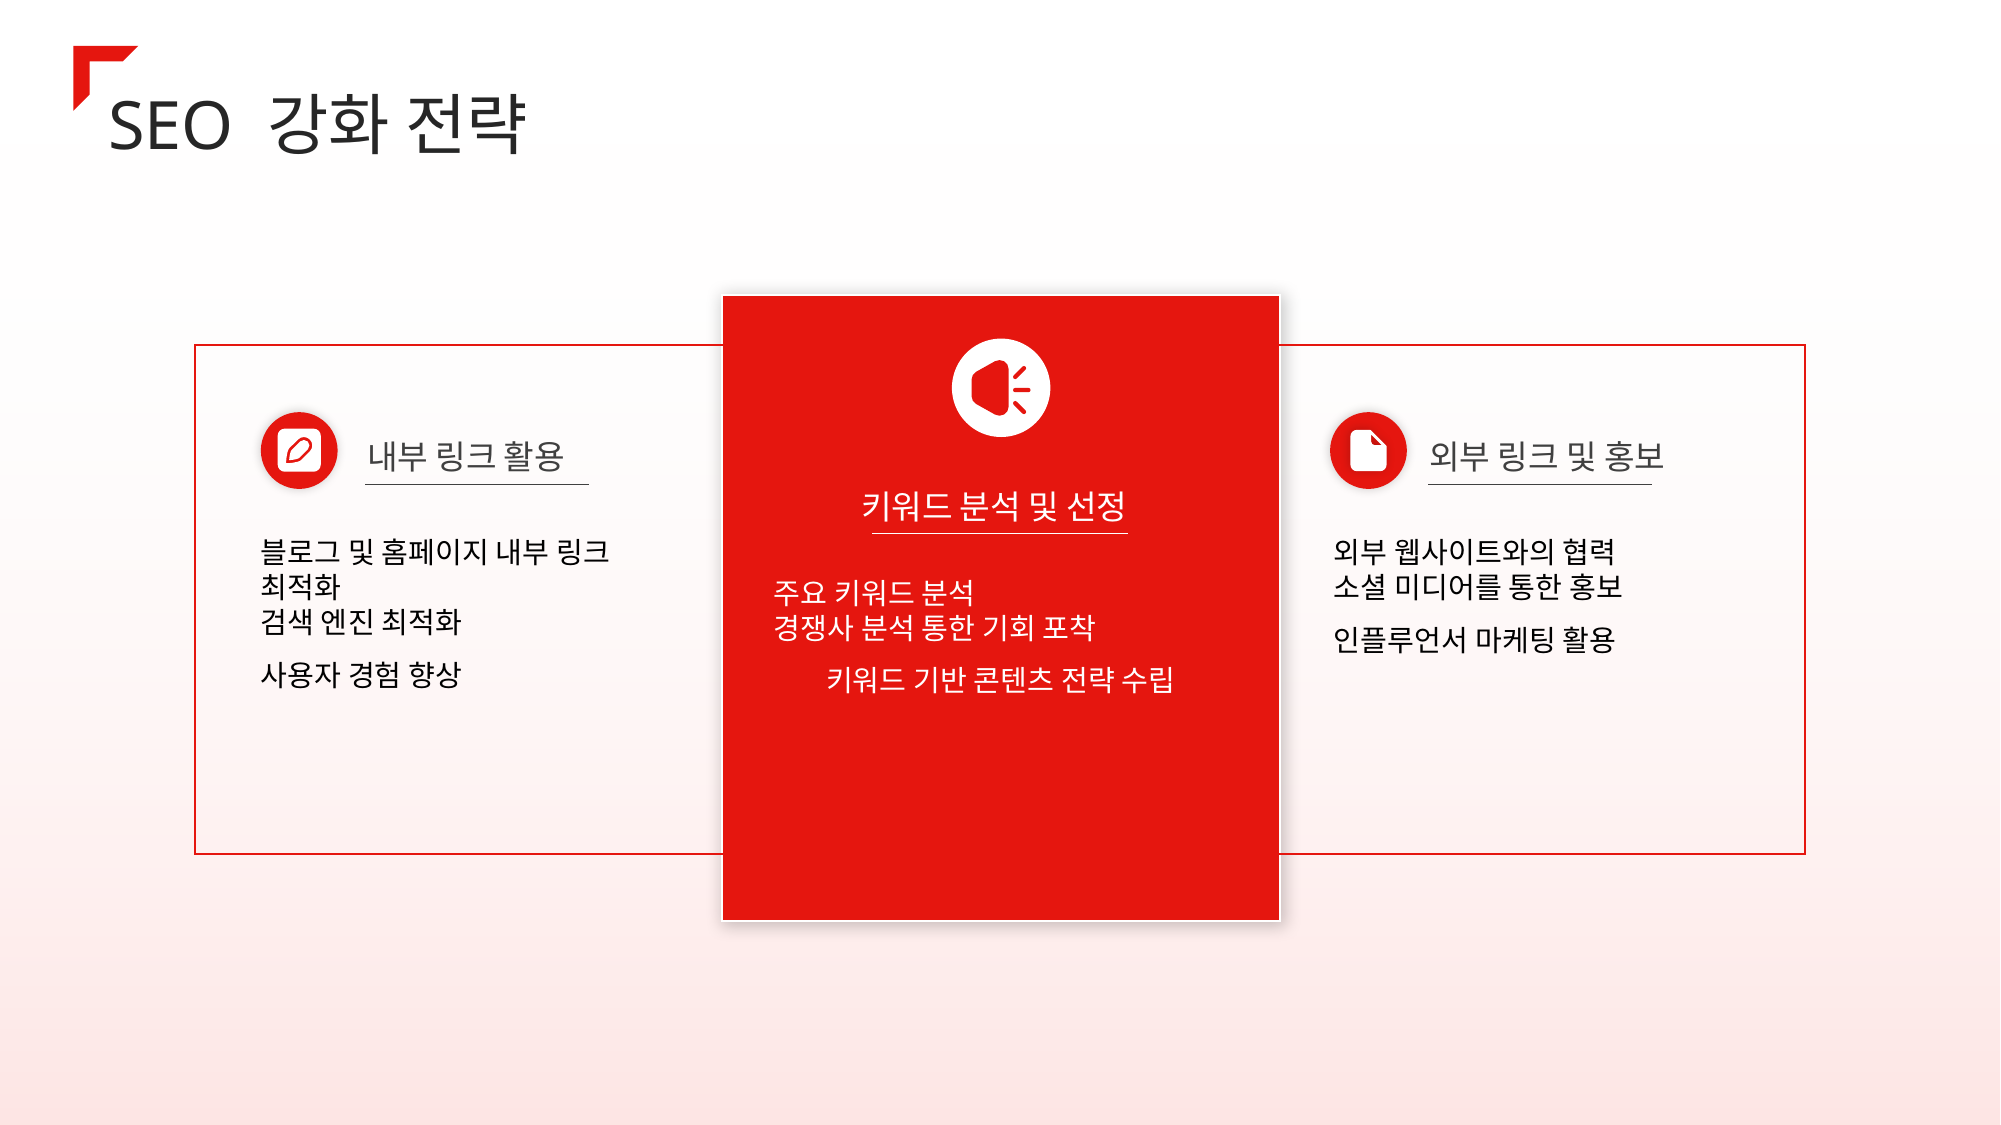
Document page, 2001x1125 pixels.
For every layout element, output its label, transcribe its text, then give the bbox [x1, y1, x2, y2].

text_box [73, 45, 139, 111]
text_box [1013, 400, 1027, 415]
text_box 내부 링크 활용 [352, 414, 696, 484]
text_box [722, 295, 1280, 922]
text_box [260, 412, 338, 489]
text_box [1013, 365, 1027, 380]
text_box SEO 강화 전략 [108, 80, 1890, 157]
text_box [195, 345, 738, 855]
text_box 외부 링크 및 홍보 [1414, 414, 1758, 484]
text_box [1330, 412, 1407, 489]
text_box 주요 키워드 분석 경쟁사 분석 통한 기회 포착 키워드 기반 콘텐츠 전략 수립 [758, 567, 1244, 907]
text_box [1013, 387, 1031, 393]
text_box 블로그 및 홈페이지 내부 링크 최적화 검색 엔진 최적화 사용자 경험 향상 [245, 527, 688, 835]
text_box 외부 웹사이트와의 협력 소셜 미디어를 통한 홍보 인플루언서 마케팅 활용 [1318, 527, 1762, 835]
text_box [971, 360, 1009, 416]
text_box [0, 0, 2000, 1125]
text_box [1262, 345, 1805, 855]
text_box [951, 338, 1051, 438]
text_box [277, 428, 321, 472]
text_box 키워드 분석 및 선정 [752, 446, 1237, 534]
